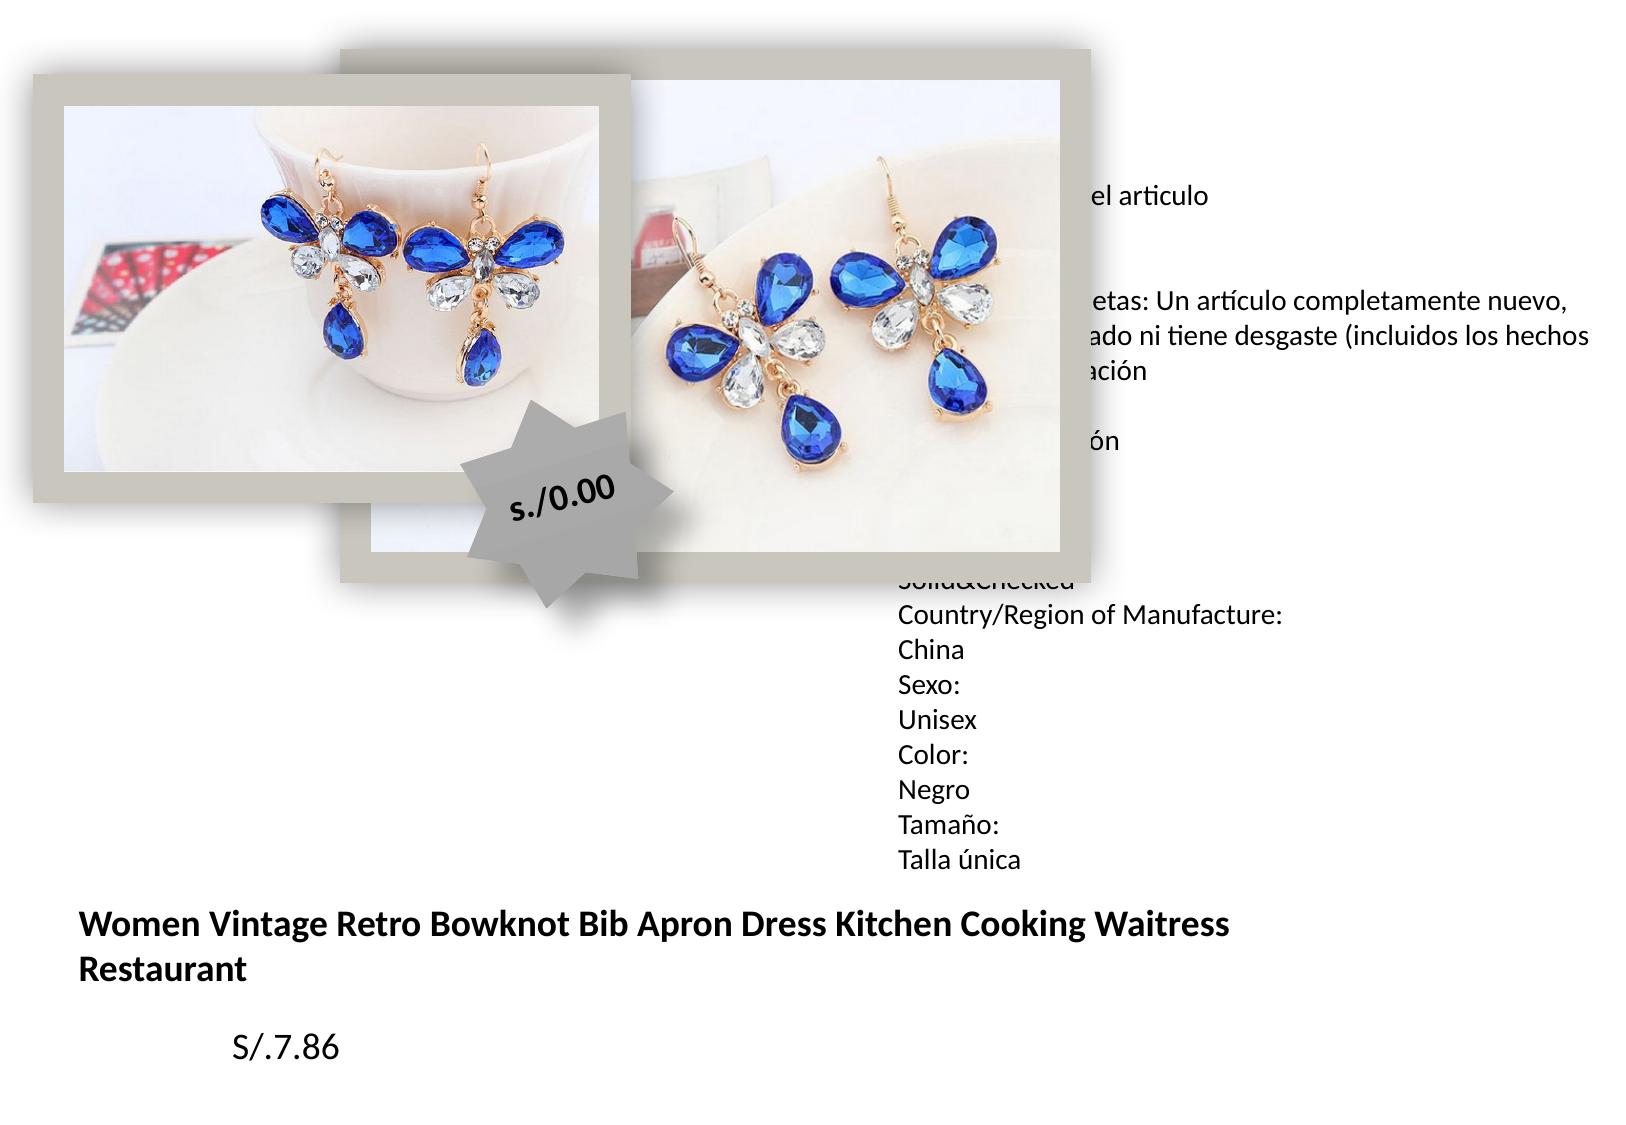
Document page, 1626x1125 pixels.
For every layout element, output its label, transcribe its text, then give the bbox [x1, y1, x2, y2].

text_box Caracteristicas del articulo Estado: Nuevo con etiquetas: Un artículo completamente nuevo, que no fue utilizado ni tiene desgaste (incluidos los hechos a ... Más información Material: Mezcla de algodón Marca: Sin marca Patrón: Soild&Checked Country/Region of Manufacture: China Sexo: Unisex Color: Negro Tamaño: Talla única [883, 168, 1625, 883]
text_box Women Vintage Retro Bowknot Bib Apron Dress Kitchen Cooking Waitress Restaurant [63, 891, 1315, 997]
picture [63, 80, 1060, 553]
text_box S/.7.86 [217, 1014, 355, 1075]
text_box [467, 553, 639, 609]
